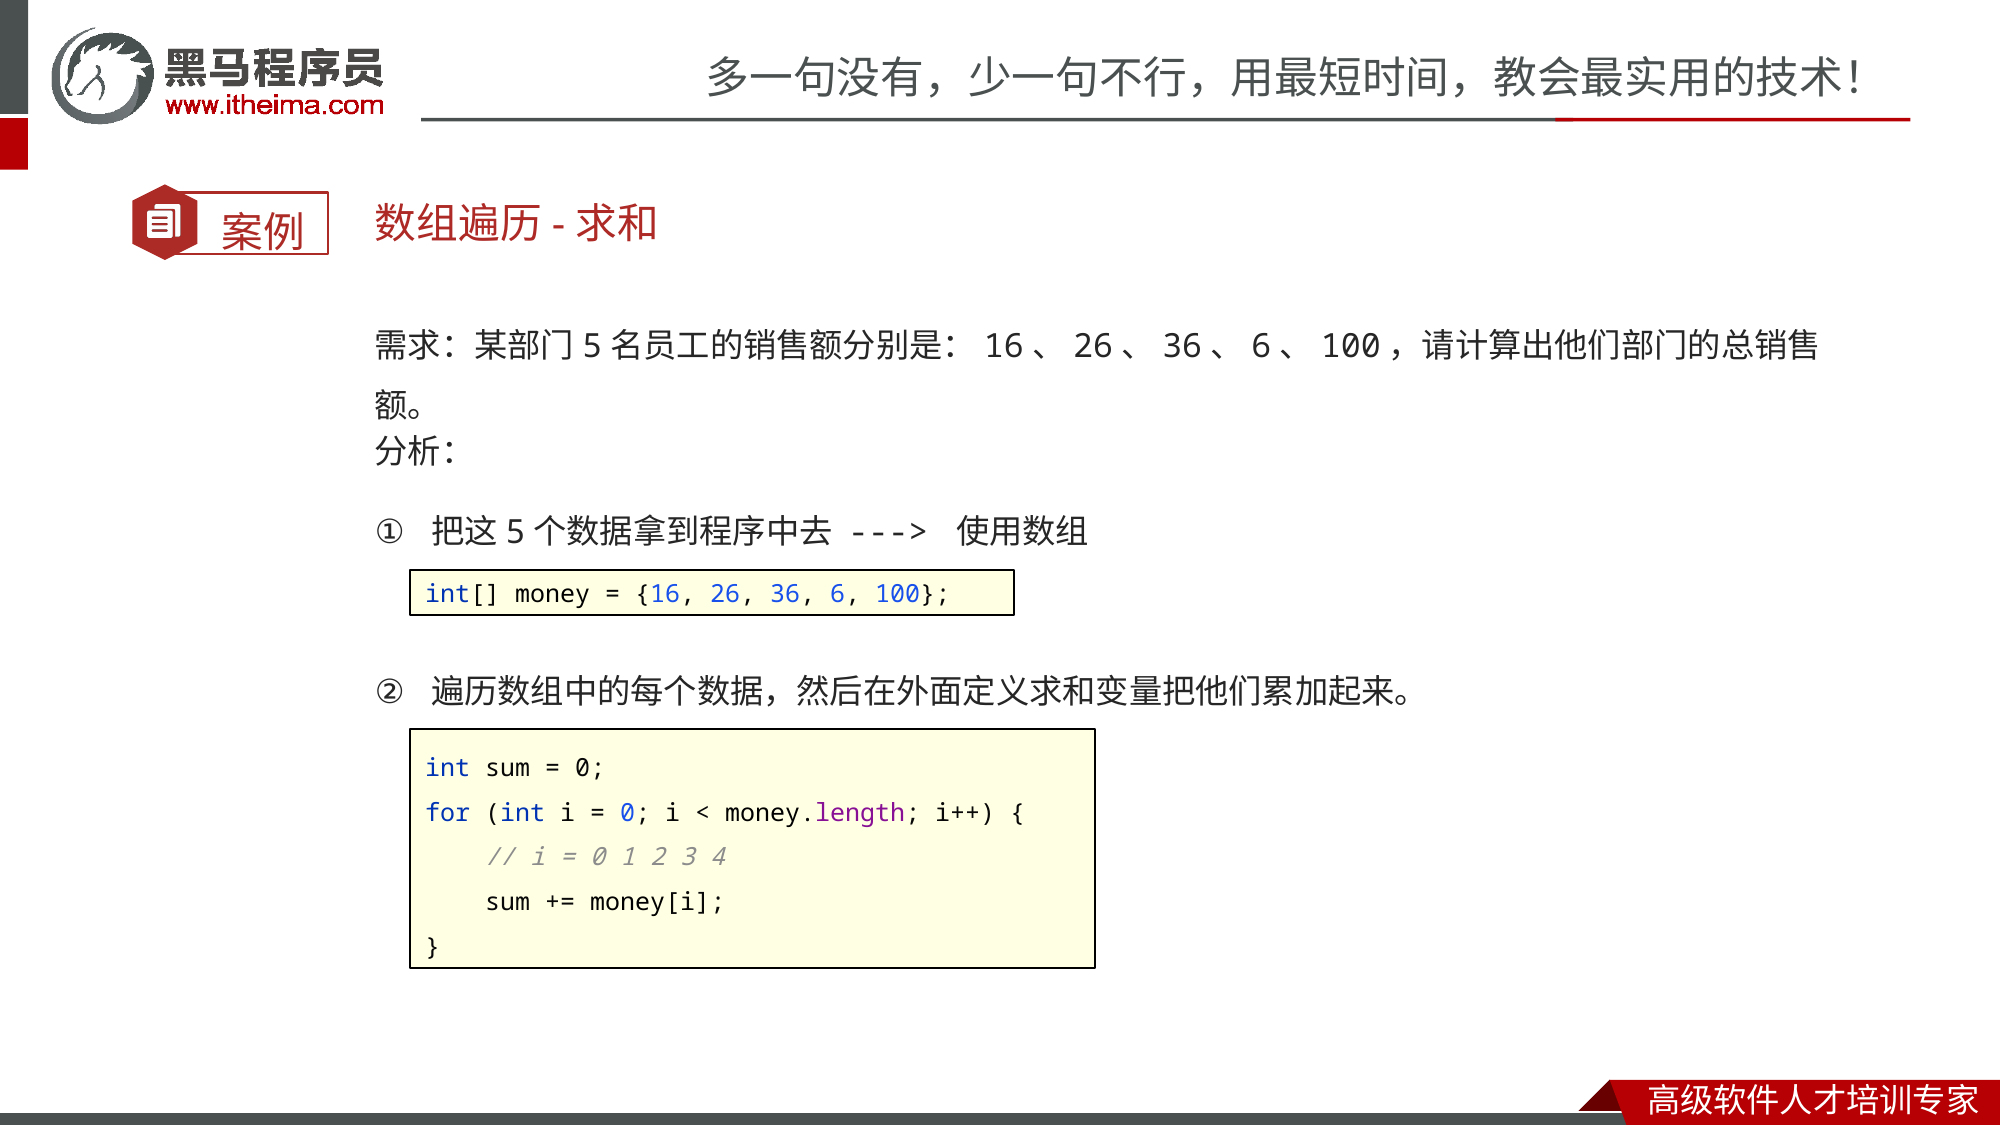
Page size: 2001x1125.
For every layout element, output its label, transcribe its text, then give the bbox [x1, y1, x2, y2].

list 数组遍历-求和 [360, 179, 735, 264]
text_box int sum = 0; for (int i = 0; i < money.length; i++) { // i = 0 1 2 3 4 sum += money[i]; } [410, 728, 1095, 969]
picture [50, 26, 384, 125]
picture [147, 204, 181, 238]
text_box 分析： 把这5个数据拿到程序中去 ---> 使用数组 遍历数组中的每个数据，然后在外面定义求和变量把他们累加起来。 [360, 403, 1872, 850]
list 需求：某部门5名员工的销售额分别是：16、26、36、6、100，请计算出他们部门的总销售额。 [360, 297, 1872, 383]
text_box int[] money = {16, 26, 36, 6, 100}; [410, 570, 1015, 615]
